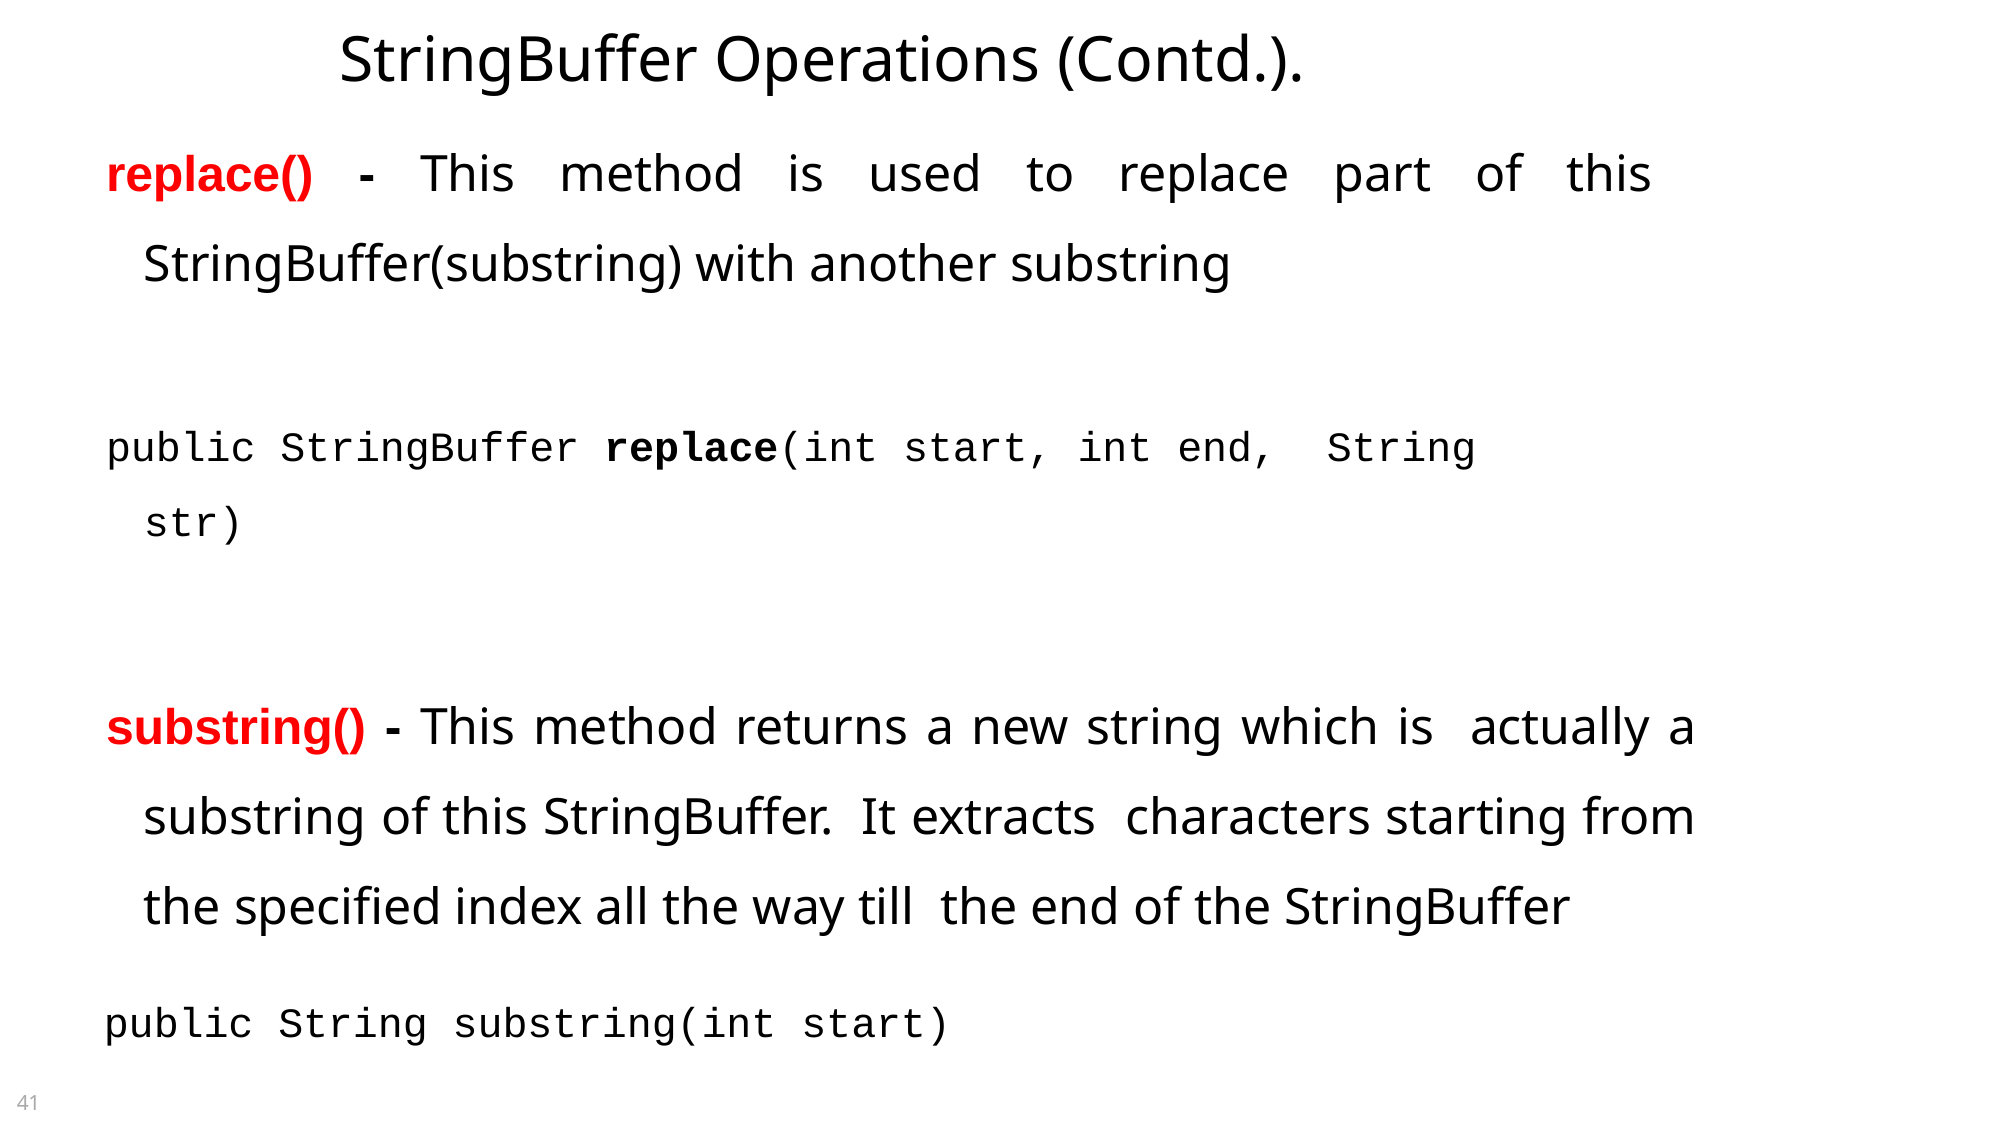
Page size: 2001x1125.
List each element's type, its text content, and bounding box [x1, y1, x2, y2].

slide_number 41 [10, 777, 47, 1125]
title StringBuffer Operations (Contd.). [337, 0, 1329, 109]
text_box replace() - This method is used to replace part of this StringBuffer(substring) with another substring public StringBuffer replace(int start, int end, String str) substring() - This method returns a new string which is actually a substring of this StringBuffer. It extracts characters starting from the specified index all the way till the end of the StringBuffer public String substring(int start) [103, 109, 1698, 1047]
